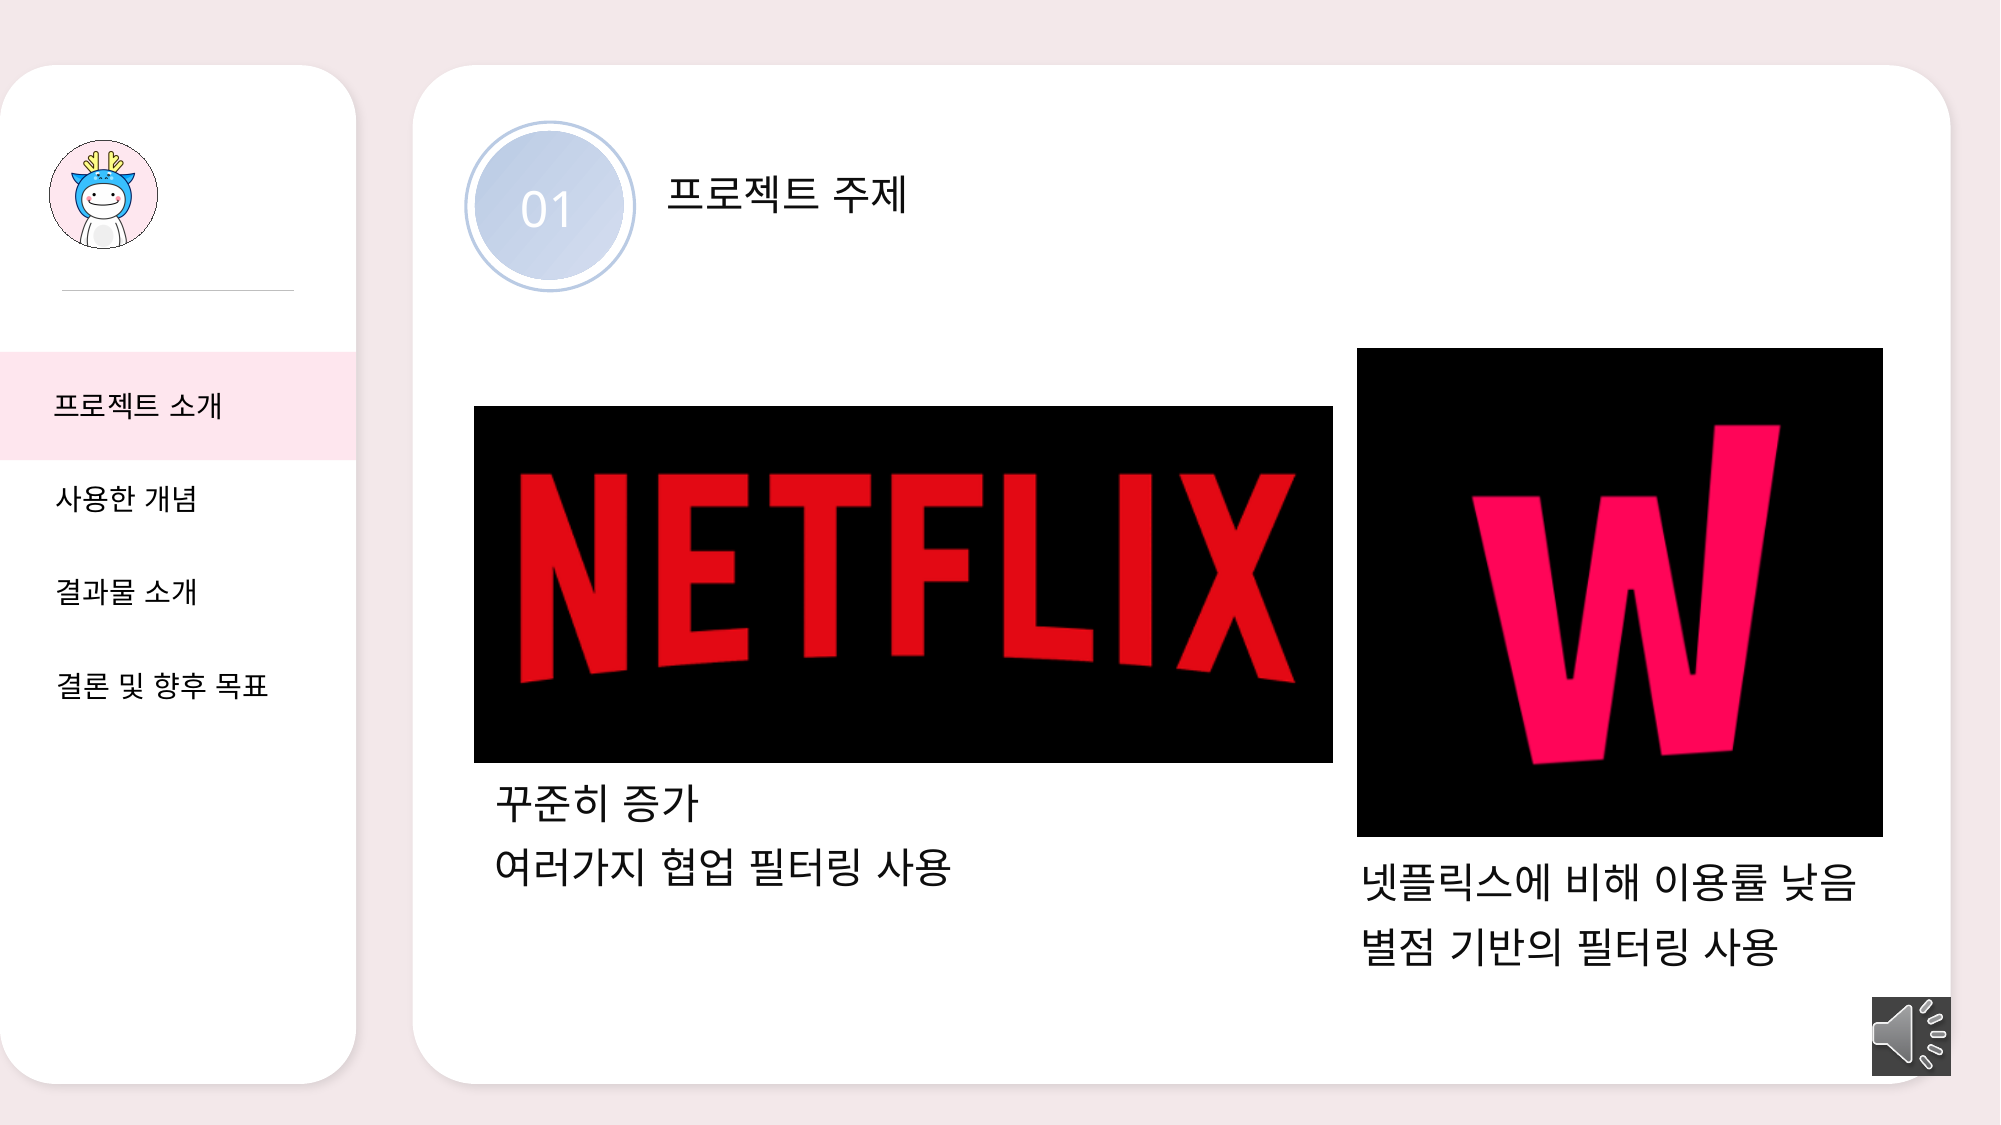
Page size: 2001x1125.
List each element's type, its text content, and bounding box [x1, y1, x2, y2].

text_box 별점 기반의 필터링 사용 [1345, 914, 2000, 980]
picture [1871, 996, 1952, 1077]
picture [474, 406, 1333, 763]
text_box 결과물 소개 [40, 567, 320, 617]
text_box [465, 122, 635, 291]
text_box 여러가지 협업 필터링 사용 [479, 834, 1168, 900]
text_box 프로젝트 주제 [651, 161, 980, 227]
text_box [411, 64, 1952, 1085]
picture [1357, 348, 1883, 837]
text_box 프로젝트 소개 [38, 380, 318, 431]
text_box [0, 64, 358, 1085]
text_box 사용한 개념 [40, 474, 320, 524]
text_box 넷플릭스에 비해 이용률 낮음 [1345, 849, 1937, 914]
text_box 결론 및 향후 목표 [41, 660, 321, 711]
text_box [0, 351, 357, 461]
picture [49, 140, 158, 249]
text_box 꾸준히 증가 [480, 770, 749, 834]
